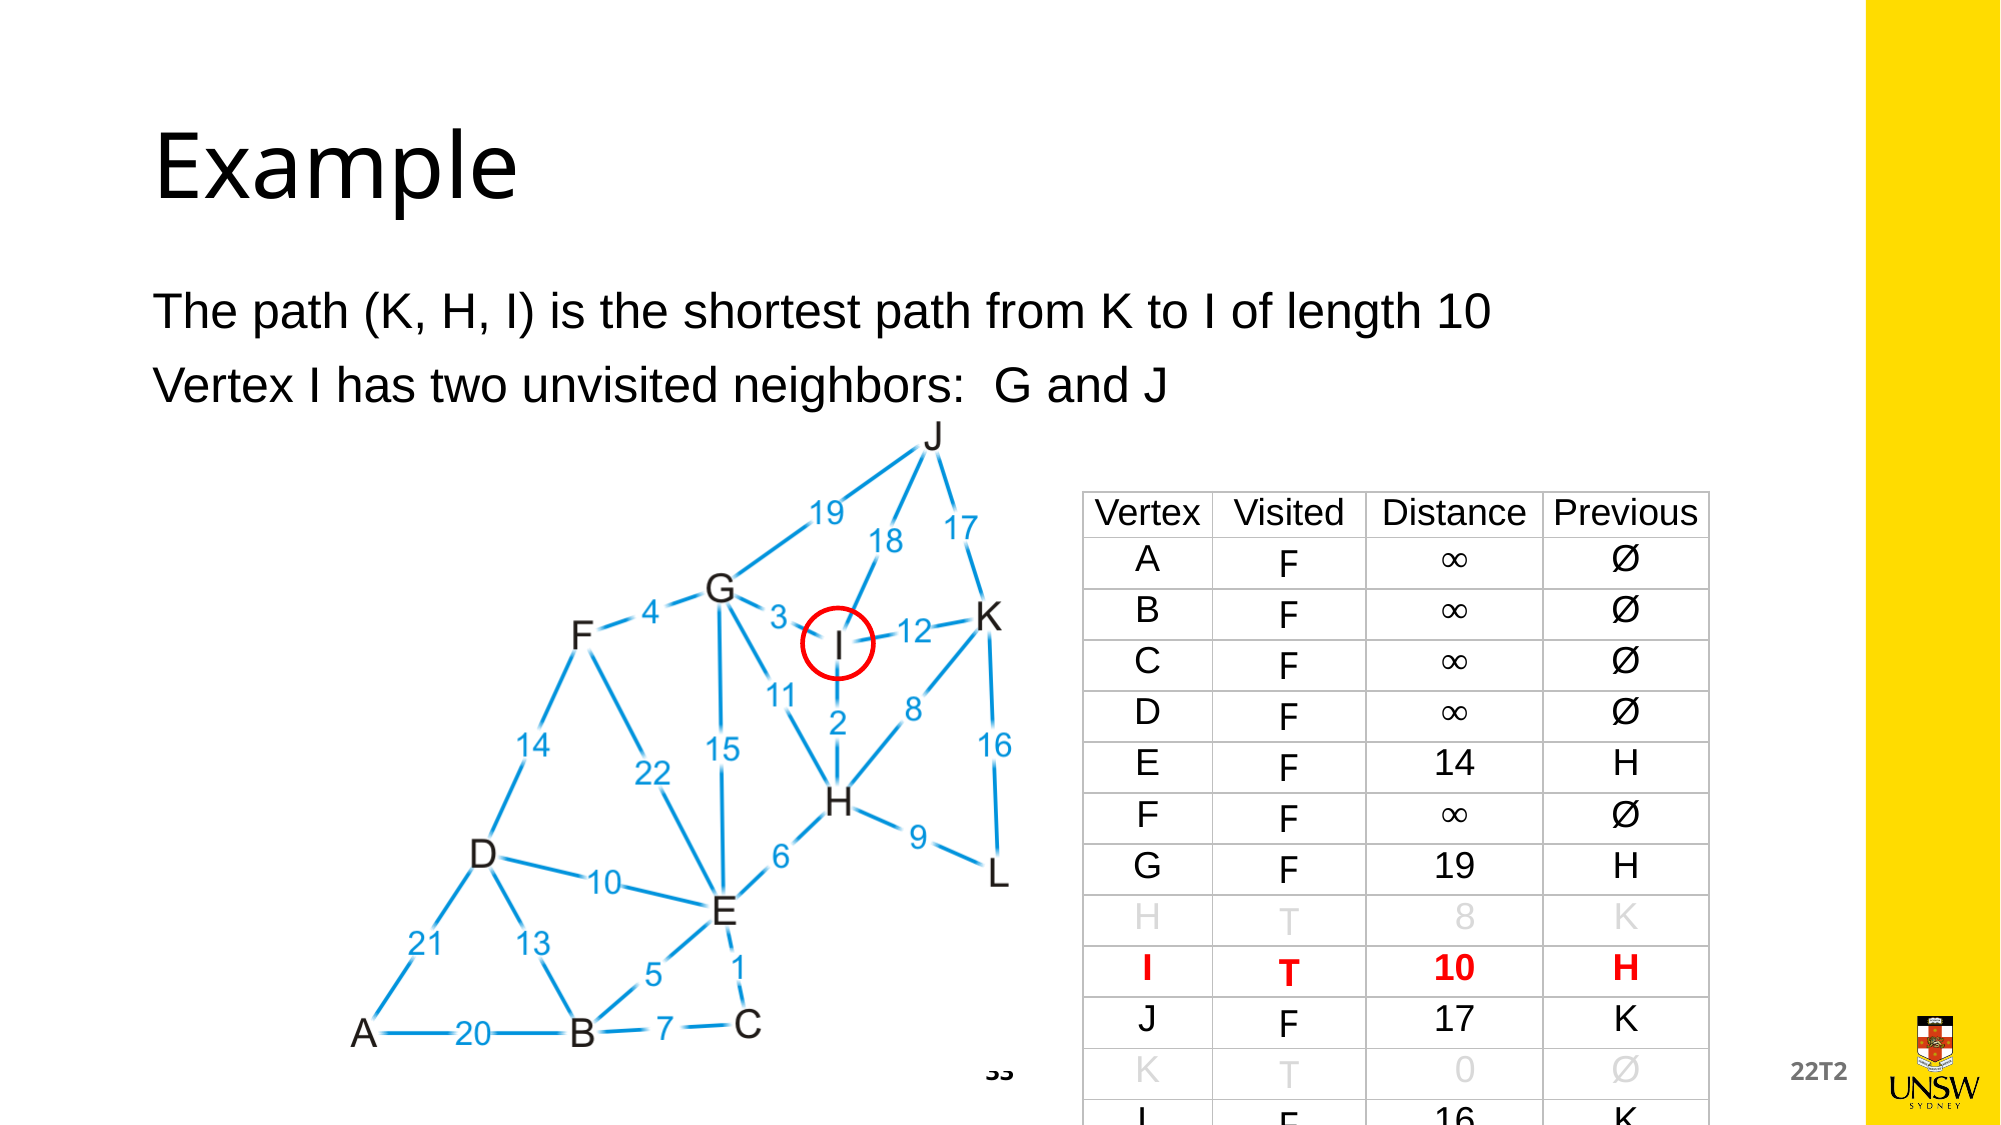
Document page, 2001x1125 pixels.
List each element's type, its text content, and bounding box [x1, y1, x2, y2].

table_cell F [1213, 538, 1365, 588]
table_cell F [1213, 1103, 1365, 1125]
table_cell A [1084, 538, 1212, 588]
table_cell 16 [1367, 1103, 1542, 1125]
table_cell F [1213, 692, 1365, 741]
footer 22T2 [1225, 1042, 1863, 1103]
table_cell T [1213, 947, 1365, 996]
table_cell 10 [1367, 947, 1542, 996]
table_cell C [1084, 641, 1212, 690]
table_cell G [1084, 845, 1212, 894]
table_cell F [1213, 641, 1365, 690]
list The path (K, H, I) is the shortest path from K to I of length 10 Vertex I has two unvisited neighbors: G and J [137, 277, 1863, 992]
table_cell F [1084, 794, 1212, 843]
table_cell K [1544, 1103, 1708, 1125]
table_cell 8 [1367, 896, 1542, 945]
table_cell H [1544, 743, 1708, 792]
table_cell F [1213, 743, 1365, 792]
table_cell E [1084, 743, 1212, 792]
table_cell F [1213, 590, 1365, 639]
table_cell H [1544, 947, 1708, 996]
table_cell ∞ [1367, 794, 1542, 843]
table_cell Ø [1544, 538, 1708, 588]
table_cell Ø [1544, 641, 1708, 690]
table_cell L [1084, 1103, 1212, 1125]
table_cell K [1544, 998, 1708, 1042]
table_cell D [1084, 692, 1212, 741]
slide_number 33 [774, 1042, 1225, 1103]
table_cell ∞ [1367, 590, 1542, 639]
table_cell 17 [1367, 998, 1542, 1042]
table_cell 19 [1367, 845, 1542, 894]
table_cell I [1084, 947, 1212, 996]
table_header Previous [1544, 493, 1708, 537]
table_header Distance [1367, 493, 1542, 537]
picture [326, 408, 1036, 1071]
table_cell J [1084, 998, 1212, 1042]
table_cell 14 [1367, 743, 1542, 792]
table_cell F [1213, 794, 1365, 843]
table_cell Ø [1544, 692, 1708, 741]
table_cell Ø [1544, 794, 1708, 843]
table_cell F [1213, 845, 1365, 894]
table_cell ∞ [1367, 538, 1542, 588]
table_cell T [1213, 896, 1365, 945]
table_cell ∞ [1367, 641, 1542, 690]
table_cell Ø [1544, 590, 1708, 639]
table_cell B [1084, 590, 1212, 639]
table_header Vertex [1084, 493, 1212, 537]
table_cell ∞ [1367, 692, 1542, 741]
table_header Visited [1213, 493, 1365, 537]
table_cell H [1084, 896, 1212, 945]
picture [1890, 1016, 1980, 1109]
title Example [137, 59, 1863, 277]
table_cell F [1213, 998, 1365, 1042]
table_cell K [1544, 896, 1708, 945]
table_cell H [1544, 845, 1708, 894]
